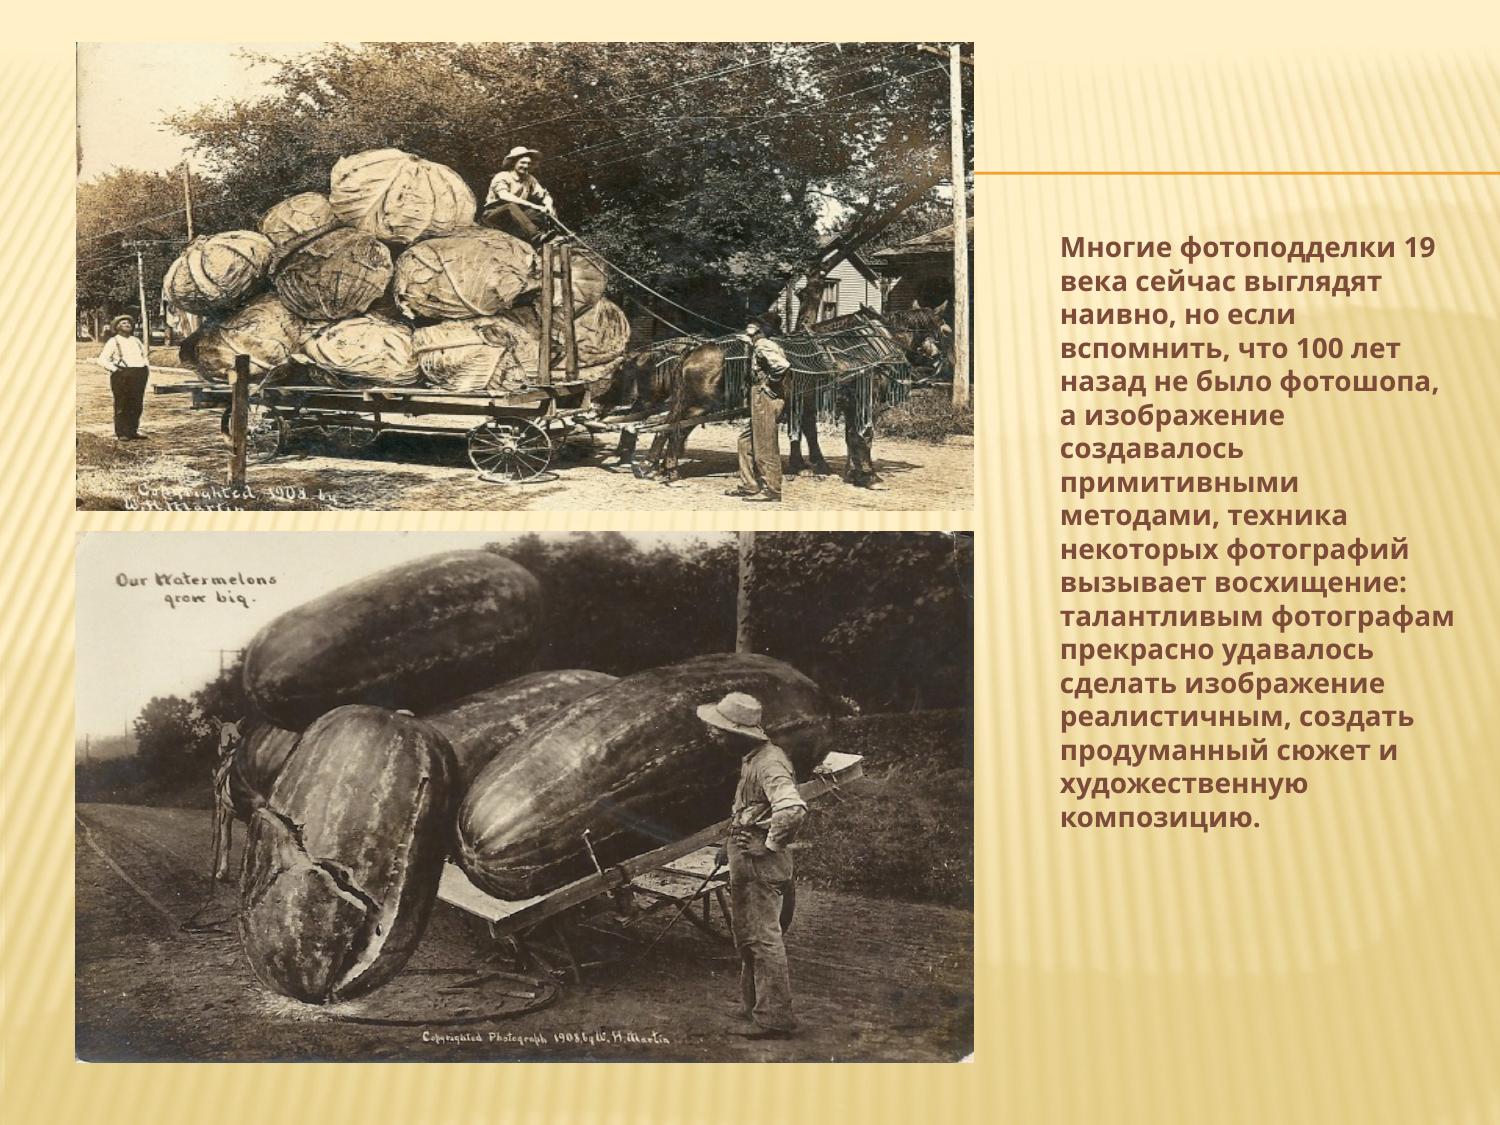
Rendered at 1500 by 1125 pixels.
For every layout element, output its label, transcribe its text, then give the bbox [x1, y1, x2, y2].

title Многие фотоподделки 19 века сейчас выглядят наивно, но если вспомнить, что 100 лет назад не было фотошопа, а изображение создавалось примитивными методами, техника некоторых фотографий вызывает восхищение: талантливым фотографам прекрасно удавалось сделать изображение реалистичным, создать продуманный сюжет и художественную композицию. [1045, 0, 1471, 976]
picture [76, 42, 974, 512]
picture [75, 530, 974, 1063]
